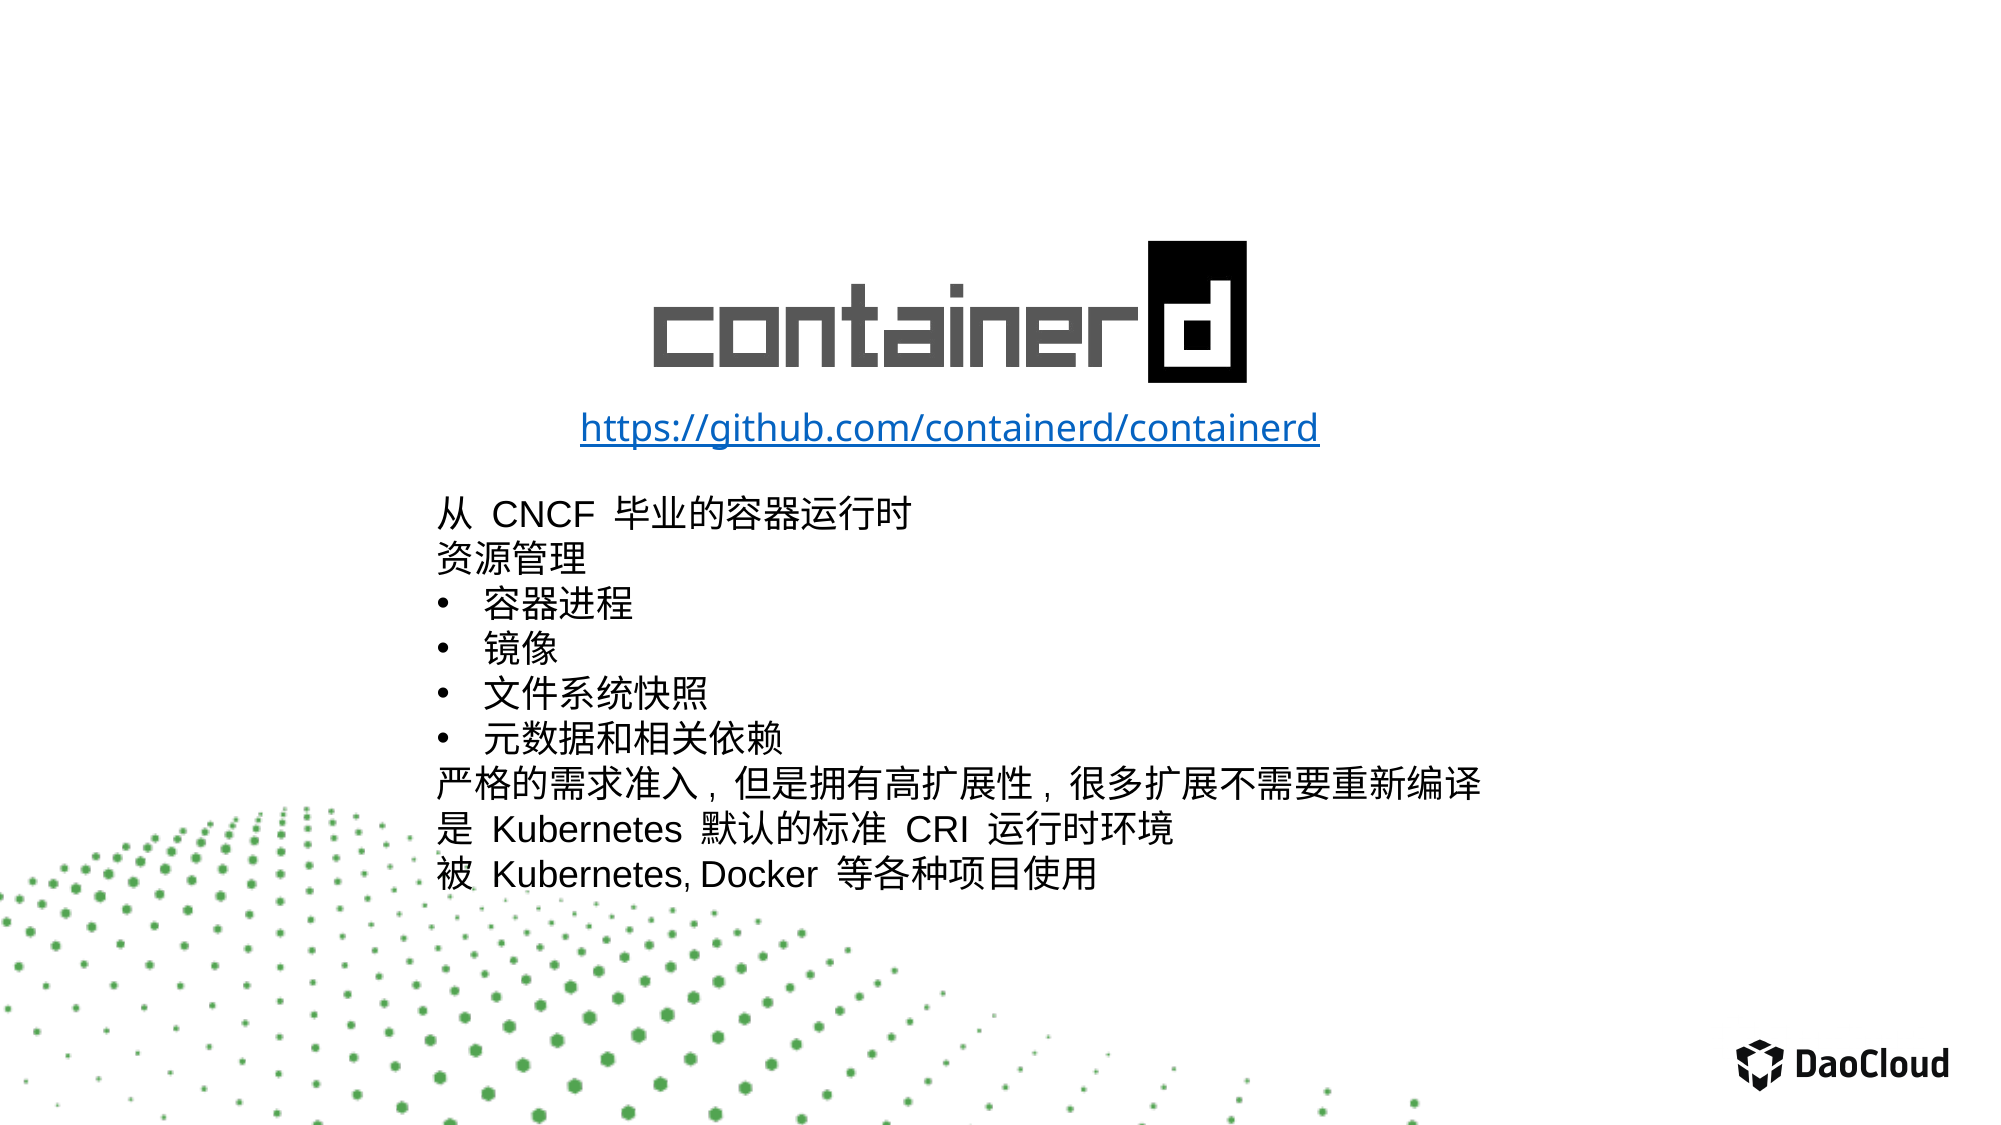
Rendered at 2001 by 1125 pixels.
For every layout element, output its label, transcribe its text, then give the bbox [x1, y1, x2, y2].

text_box https://github.com/containerd/containerd [565, 396, 1335, 463]
picture [1691, 997, 1970, 1104]
text_box 从 CNCF 毕业的容器运行时 资源管理 容器进程 镜像 文件系统快照 元数据和相关依赖 严格的需求准入, 但是拥有高扩展性, 很多扩展不需要重新编译 是 Kubernetes 默认的标准 CRI 运行时环境 被 Kubernetes, Docker 等各种项目使用 [434, 487, 1488, 895]
picture [649, 237, 1250, 383]
